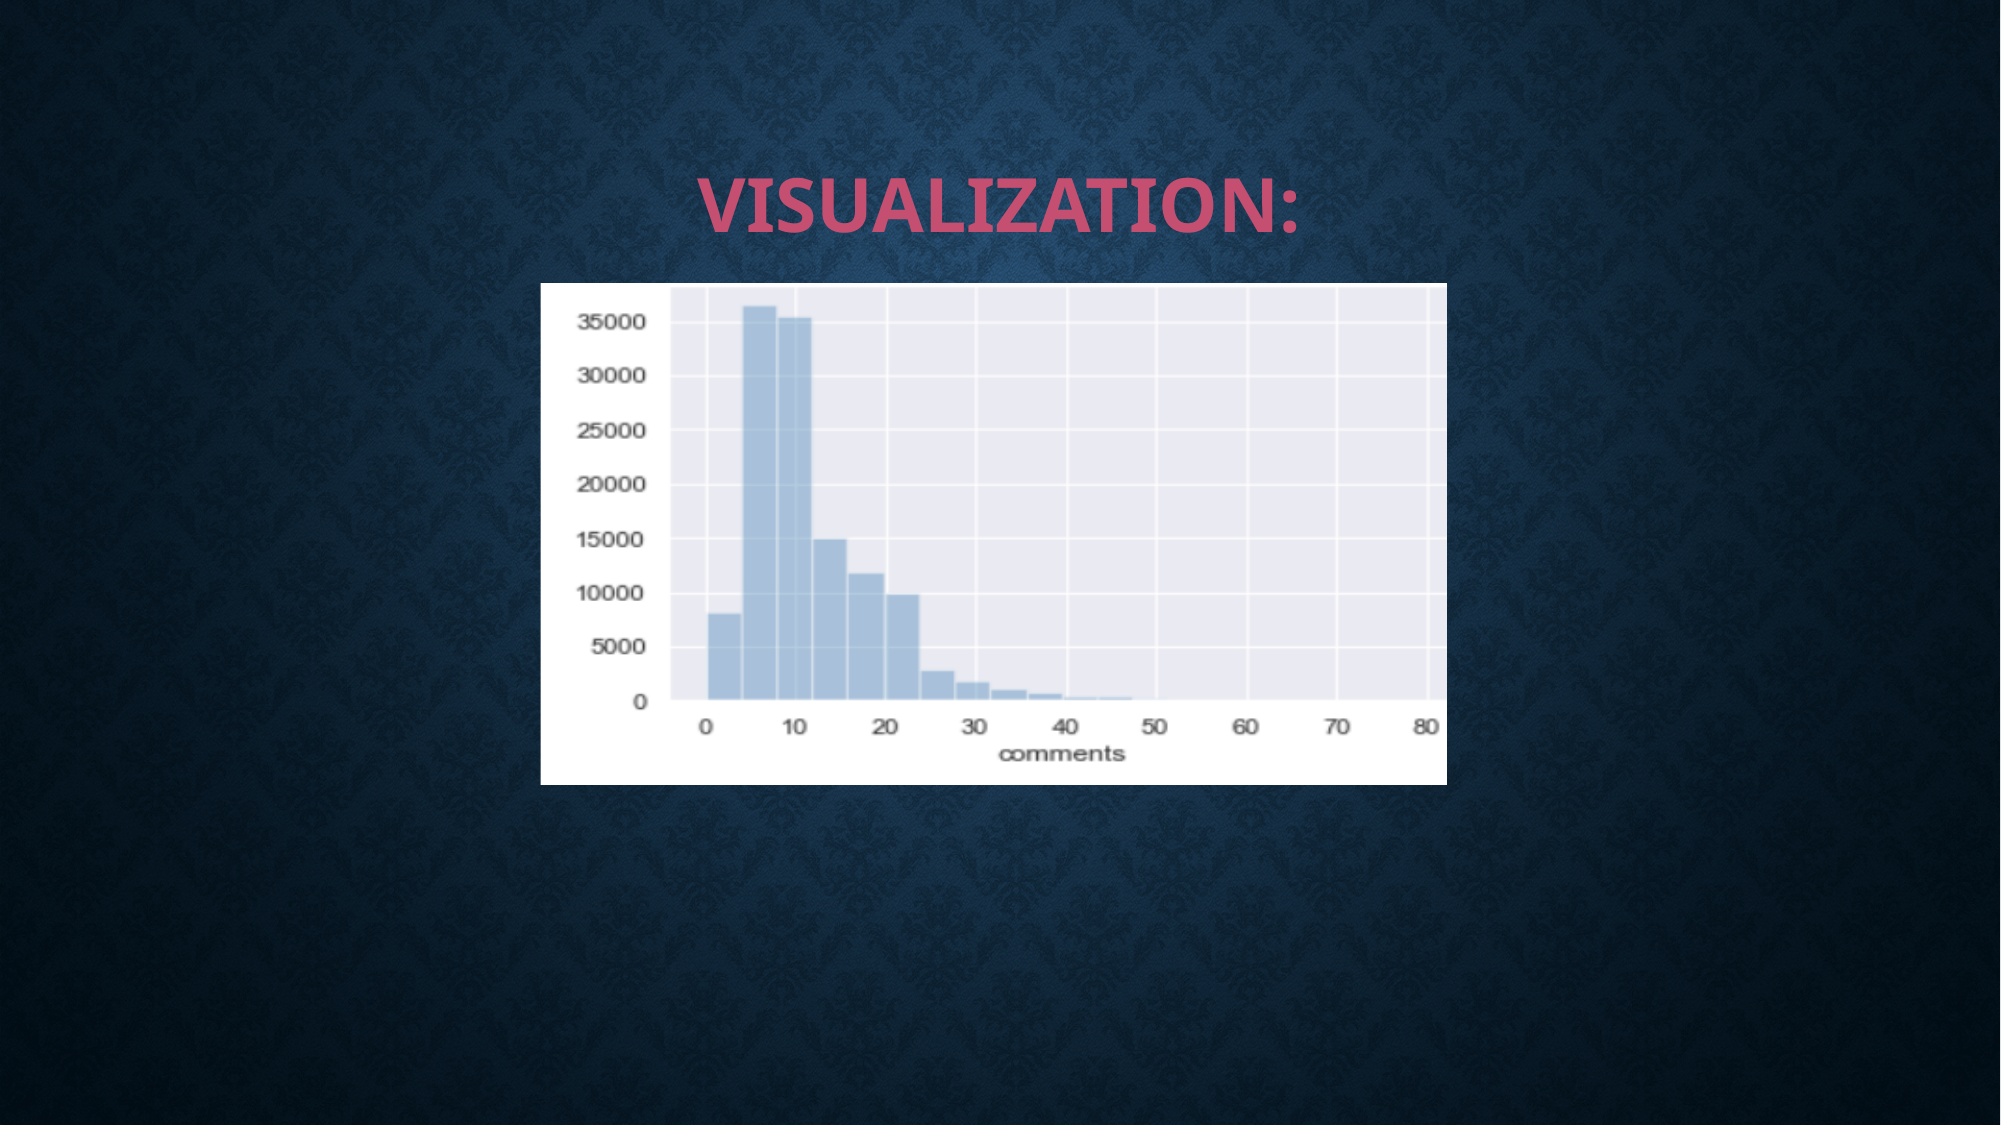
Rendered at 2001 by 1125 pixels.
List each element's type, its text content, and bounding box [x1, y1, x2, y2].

title Visualization: [149, 99, 1849, 318]
picture [540, 282, 1448, 785]
